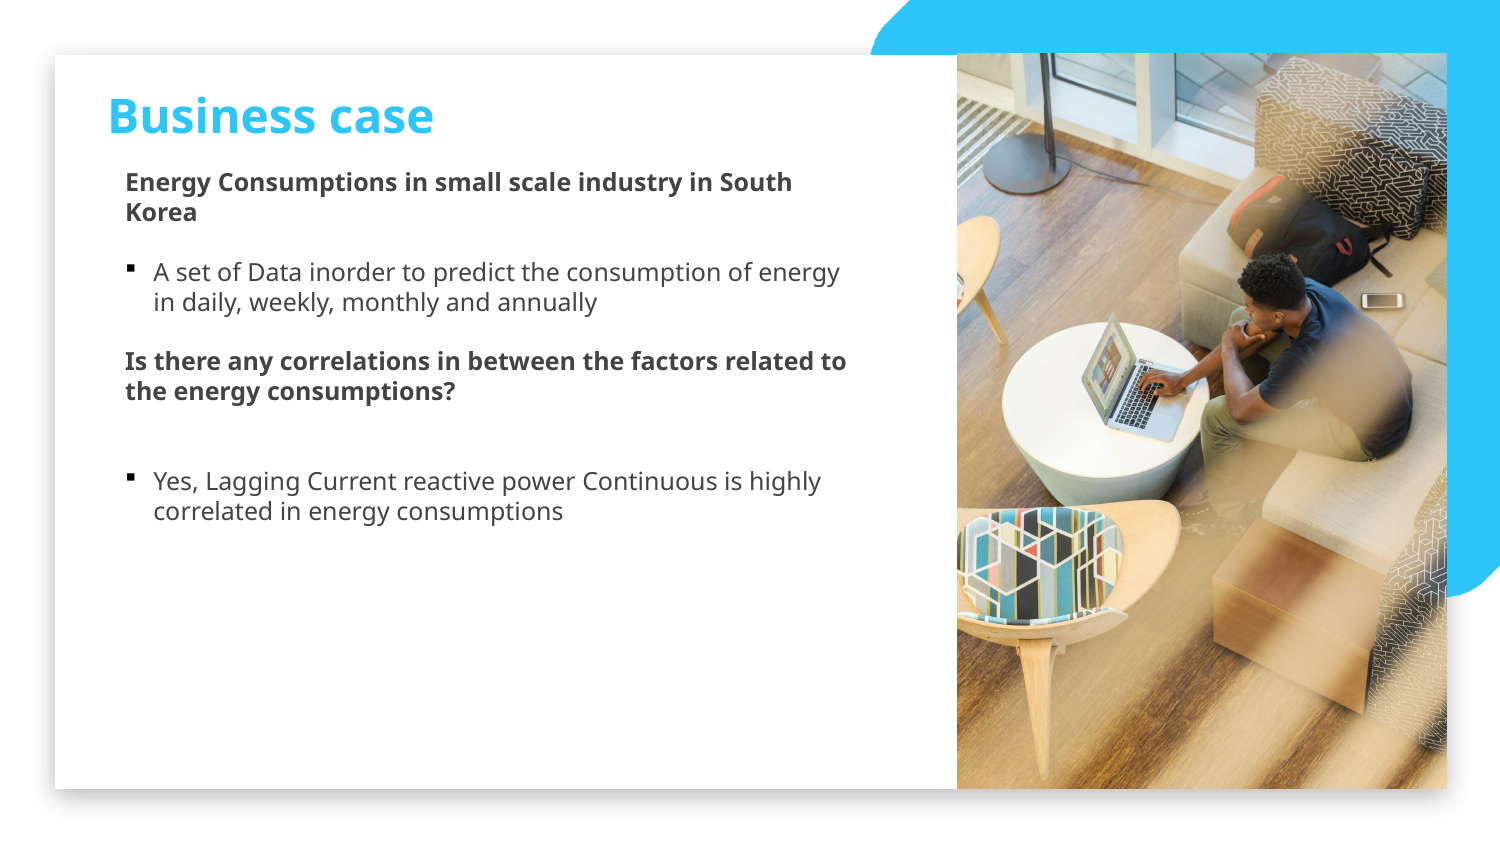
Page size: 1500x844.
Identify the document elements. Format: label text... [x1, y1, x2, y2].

text_box Business case [92, 70, 893, 152]
picture [0, 0, 1500, 844]
text_box Energy Consumptions in small scale industry in South Korea A set of Data inorder to predict the consumption of energy in daily, weekly, monthly and annually Is there any correlations in between the factors related to the energy consumptions? Yes, Lagging Current reactive power Continuous is highly correlated in energy consumptions [110, 152, 875, 701]
